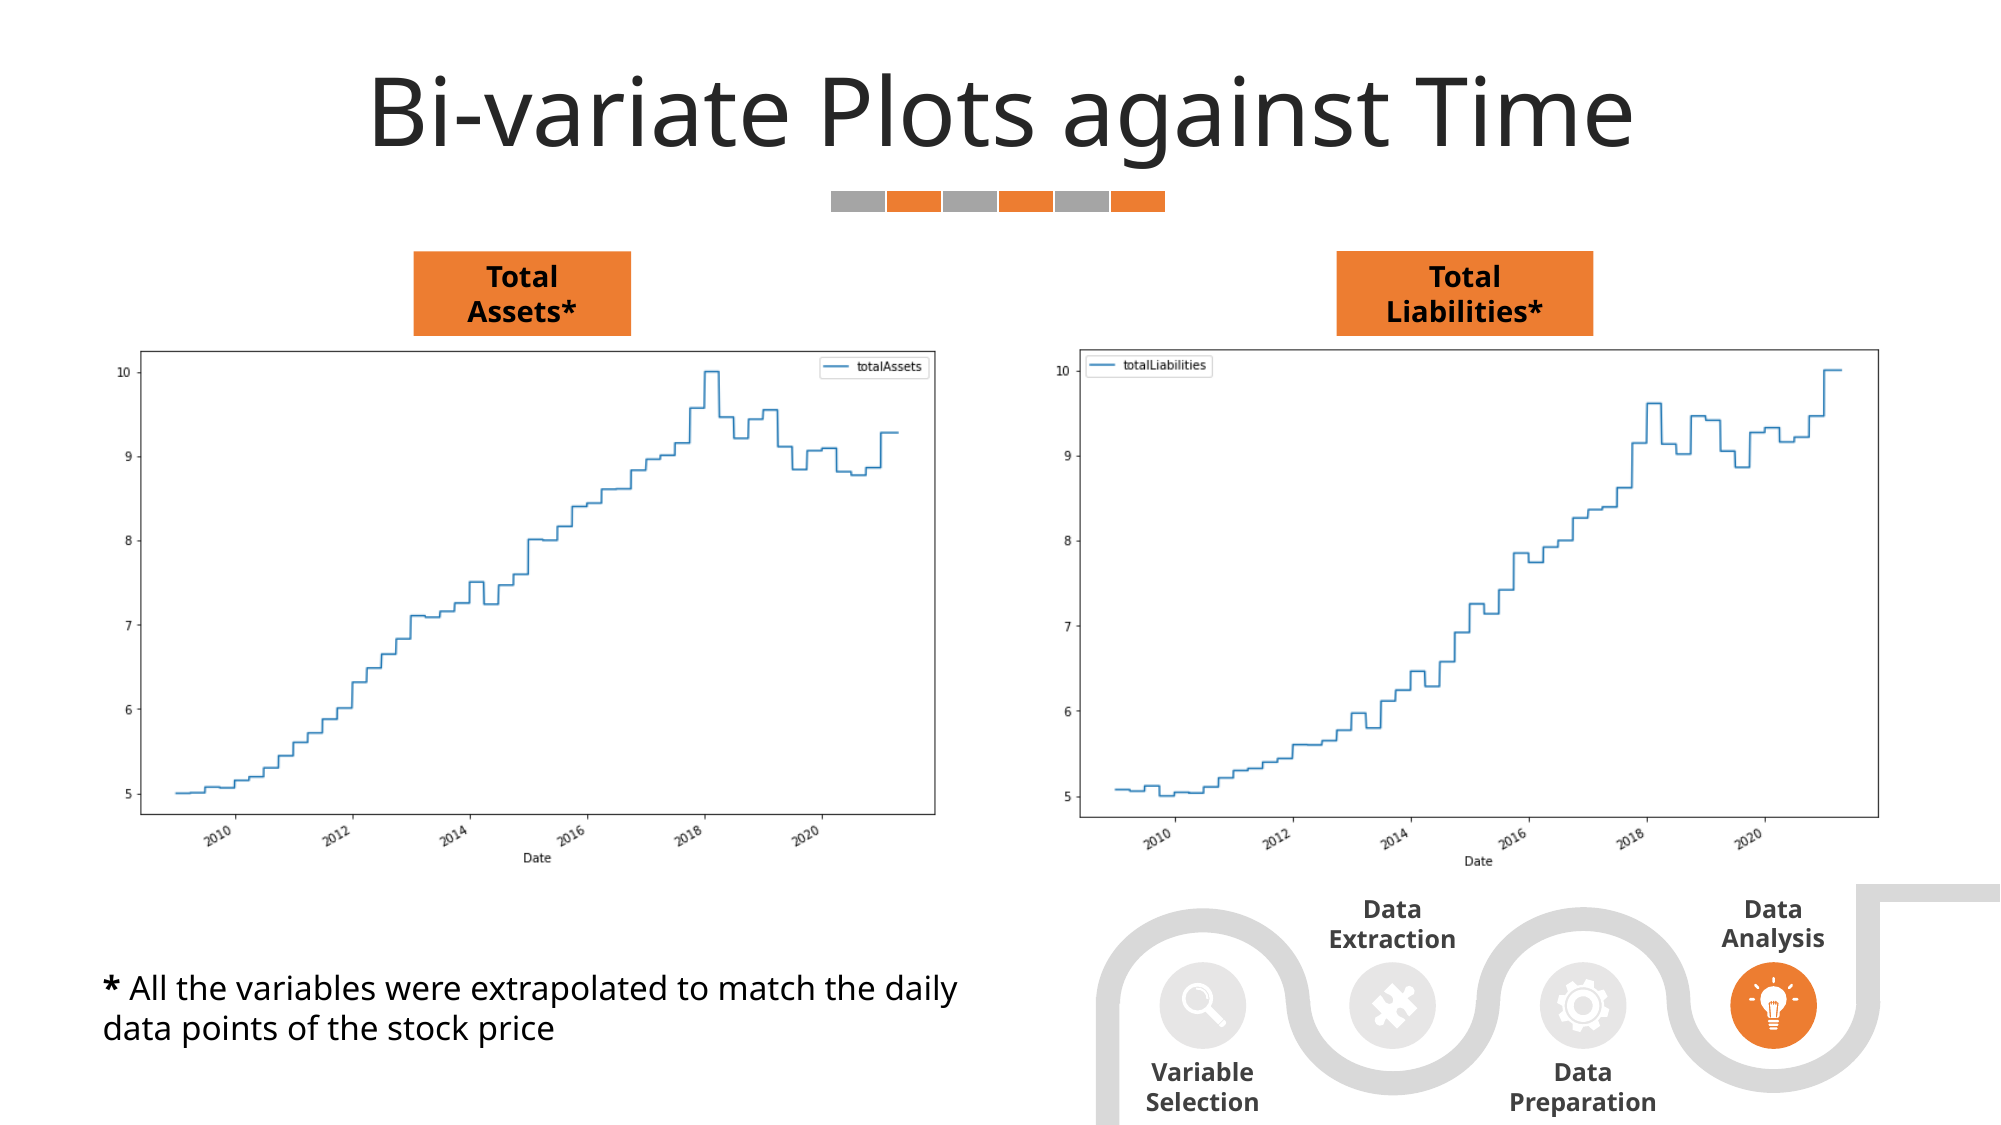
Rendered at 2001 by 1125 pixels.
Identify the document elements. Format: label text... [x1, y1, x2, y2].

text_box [830, 189, 1167, 214]
text_box Total Assets* [413, 251, 632, 332]
text_box Total Liabilities* [1336, 251, 1594, 329]
picture [74, 332, 970, 872]
list Bi-variate Plots against Time [53, 55, 1952, 175]
text_box * All the variables were extrapolated to match the daily data points of the stock price [87, 959, 1051, 1095]
picture [1001, 329, 1928, 879]
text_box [1095, 883, 2000, 1125]
